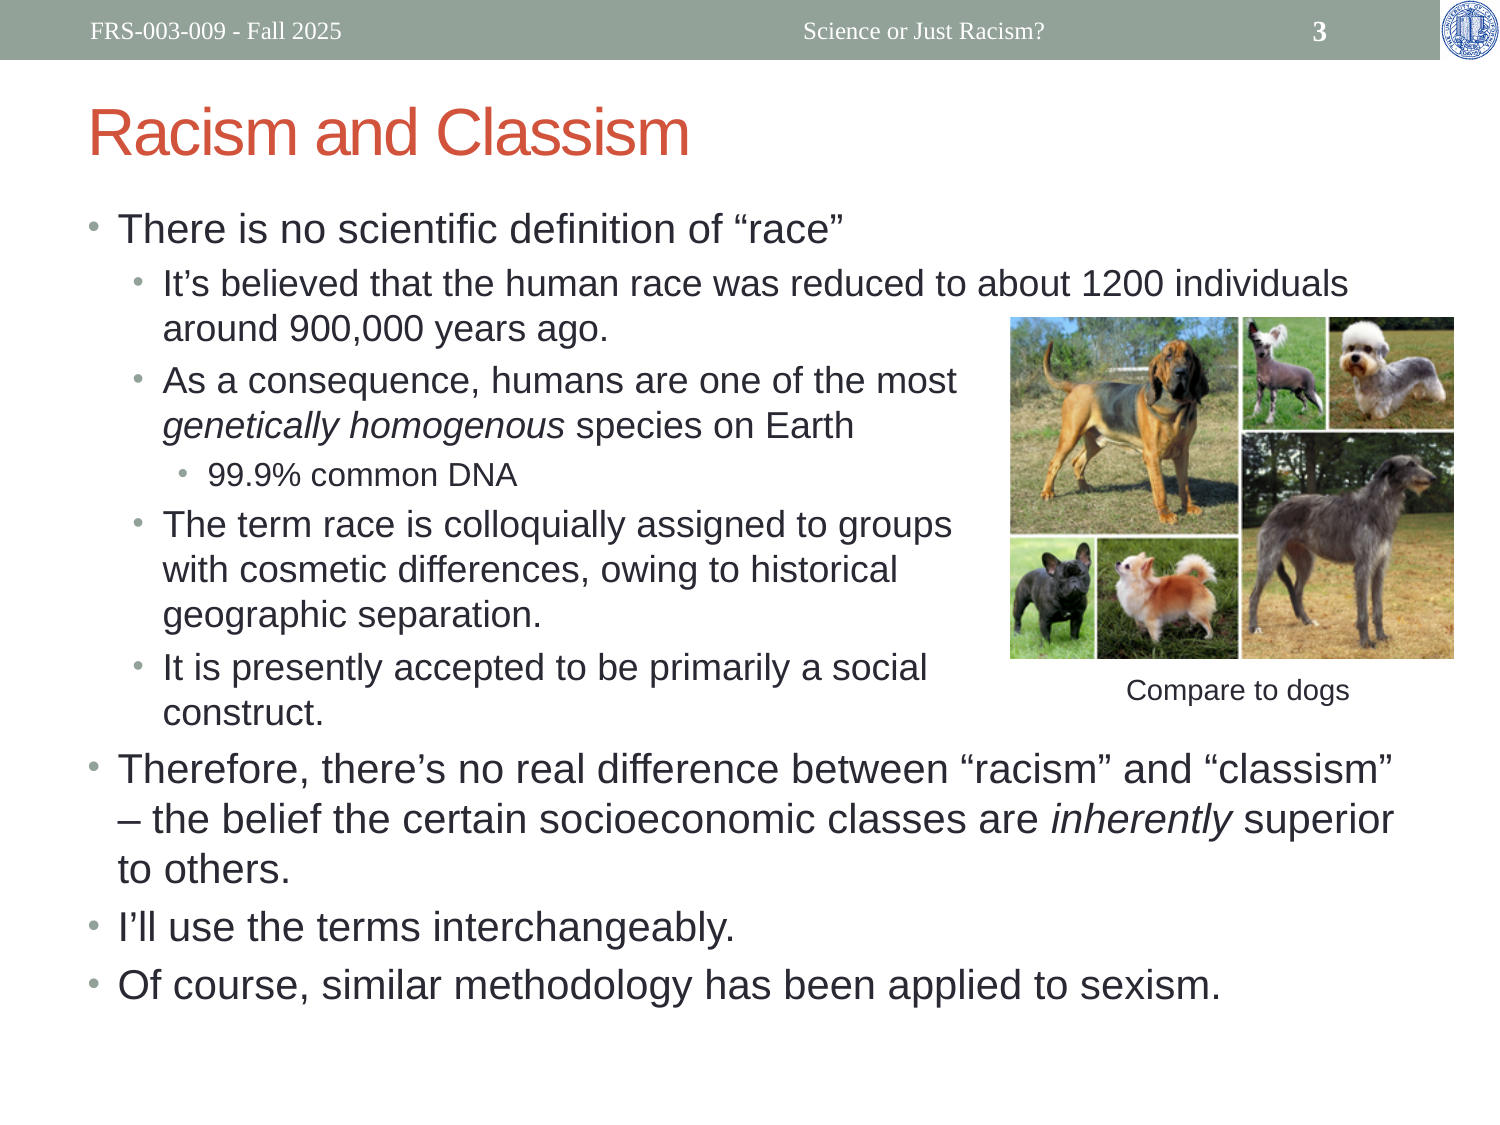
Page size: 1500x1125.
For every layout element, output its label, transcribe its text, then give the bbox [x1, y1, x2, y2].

slide_number FRS-003-009 - Fall 2025 [75, 3, 550, 57]
slide_number 3 [1297, 3, 1425, 57]
picture [1440, 0, 1500, 61]
text_box Compare to dogs [1088, 668, 1389, 714]
picture [1010, 317, 1454, 659]
list There is no scientific definition of “race” It’s believed that the human race was reduced to about 1200 individuals around 900,000 years ago. As a consequence, humans are one of the most genetically homogenous species on Earth 99.9% common DNA The term race is colloquially assigned to groups with cosmetic differences, owing to historical geographic separation. It is presently accepted to be primarily a social construct. Therefore, there’s no real difference between “racism” and “classism” – the belief the certain socioeconomic classes are inherently superior to others. I’ll use the terms interchangeably. Of course, similar methodology has been applied to sexism. [72, 193, 1423, 1087]
footer Science or Just Racism? [562, 3, 1286, 57]
title Racism and Classism [72, 77, 1423, 181]
